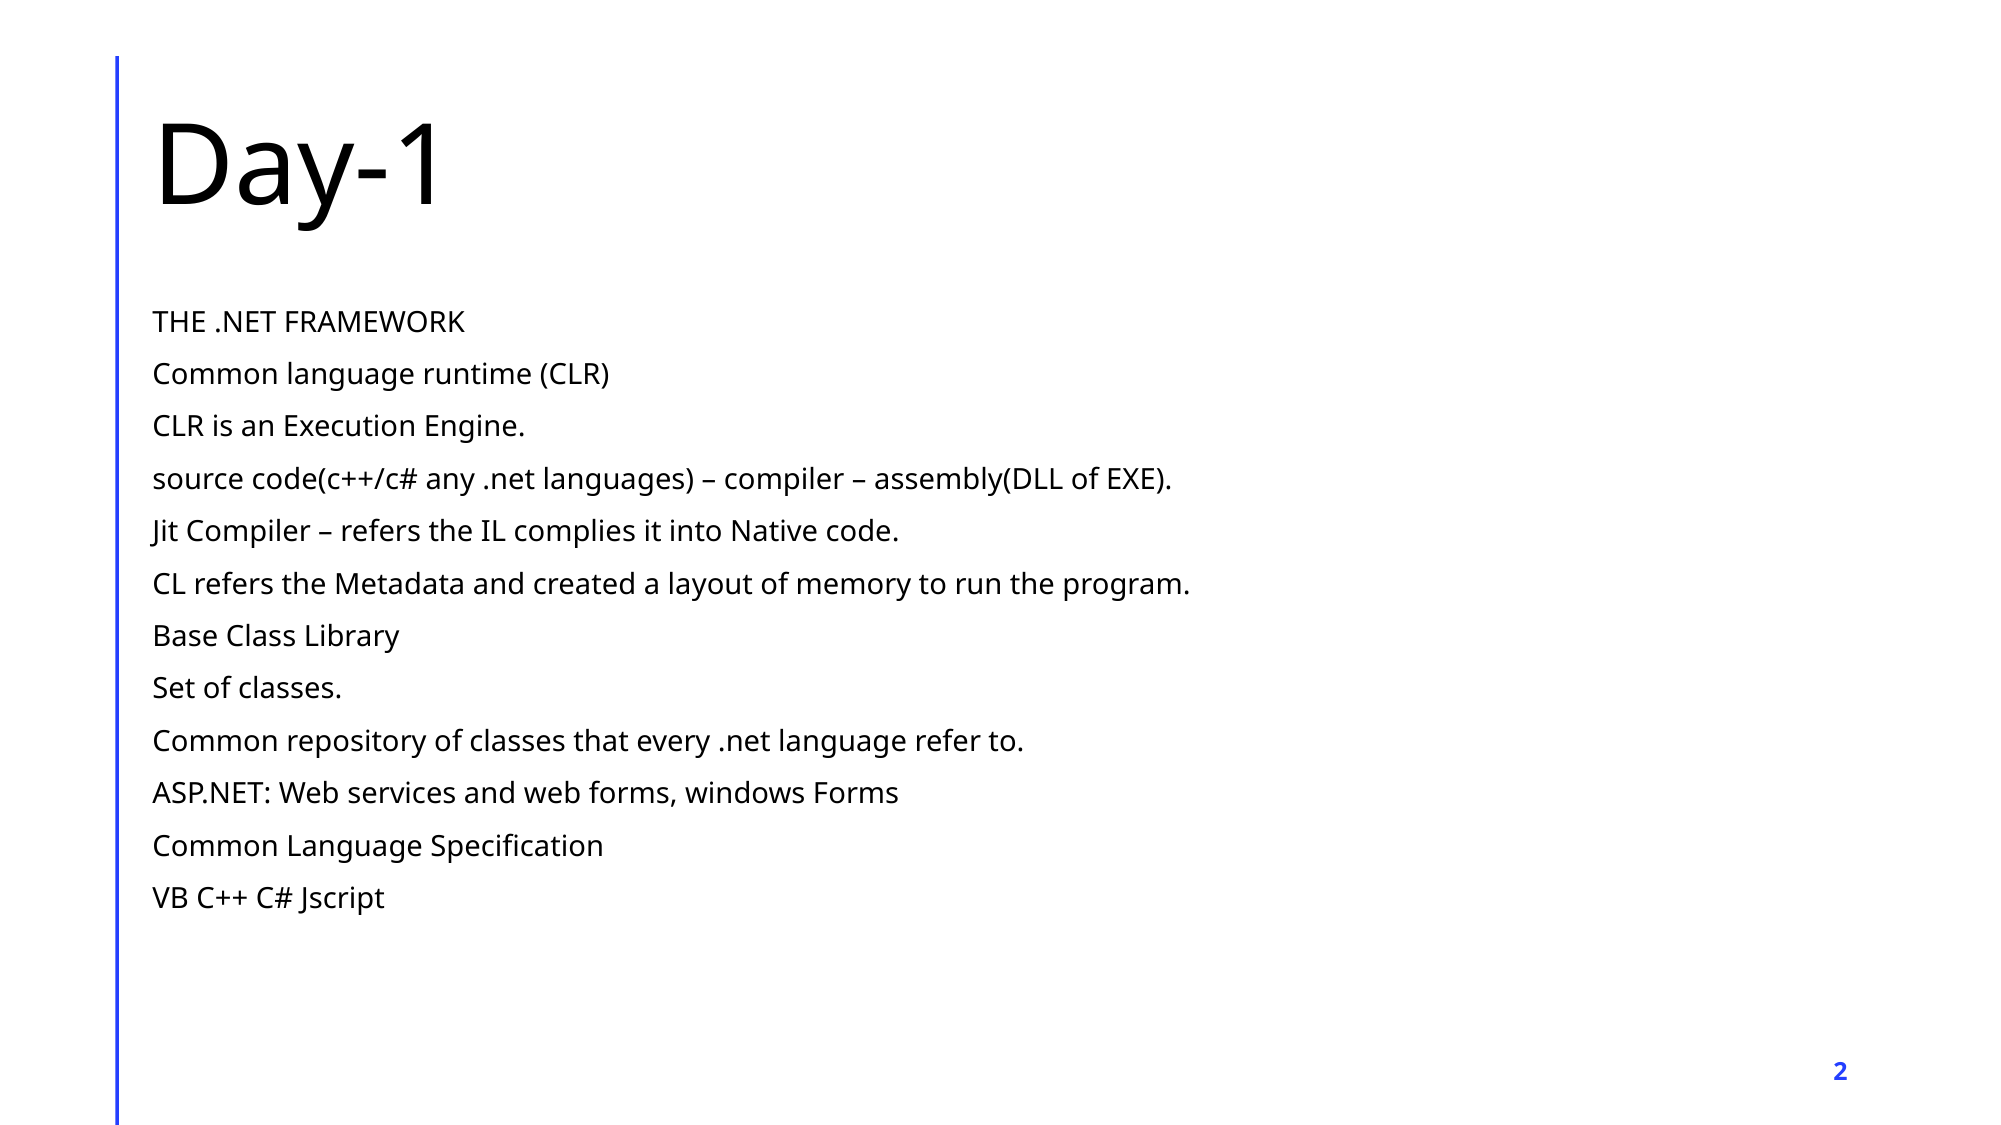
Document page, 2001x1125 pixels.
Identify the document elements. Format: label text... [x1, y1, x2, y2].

slide_number 2 [1412, 1042, 1863, 1103]
list THE .NET FRAMEWORK Common language runtime (CLR) CLR is an Execution Engine. source code(c++/c# any .net languages) – compiler – assembly(DLL of EXE). Jit Compiler – refers the IL complies it into Native code. CL refers the Metadata and created a layout of memory to run the program. Base Class Library Set of classes. Common repository of classes that every .net language refer to. ASP.NET: Web services and web forms, windows Forms Common Language Specification VB C++ C# Jscript [137, 299, 1863, 1014]
title Day-1 [137, 59, 1863, 278]
